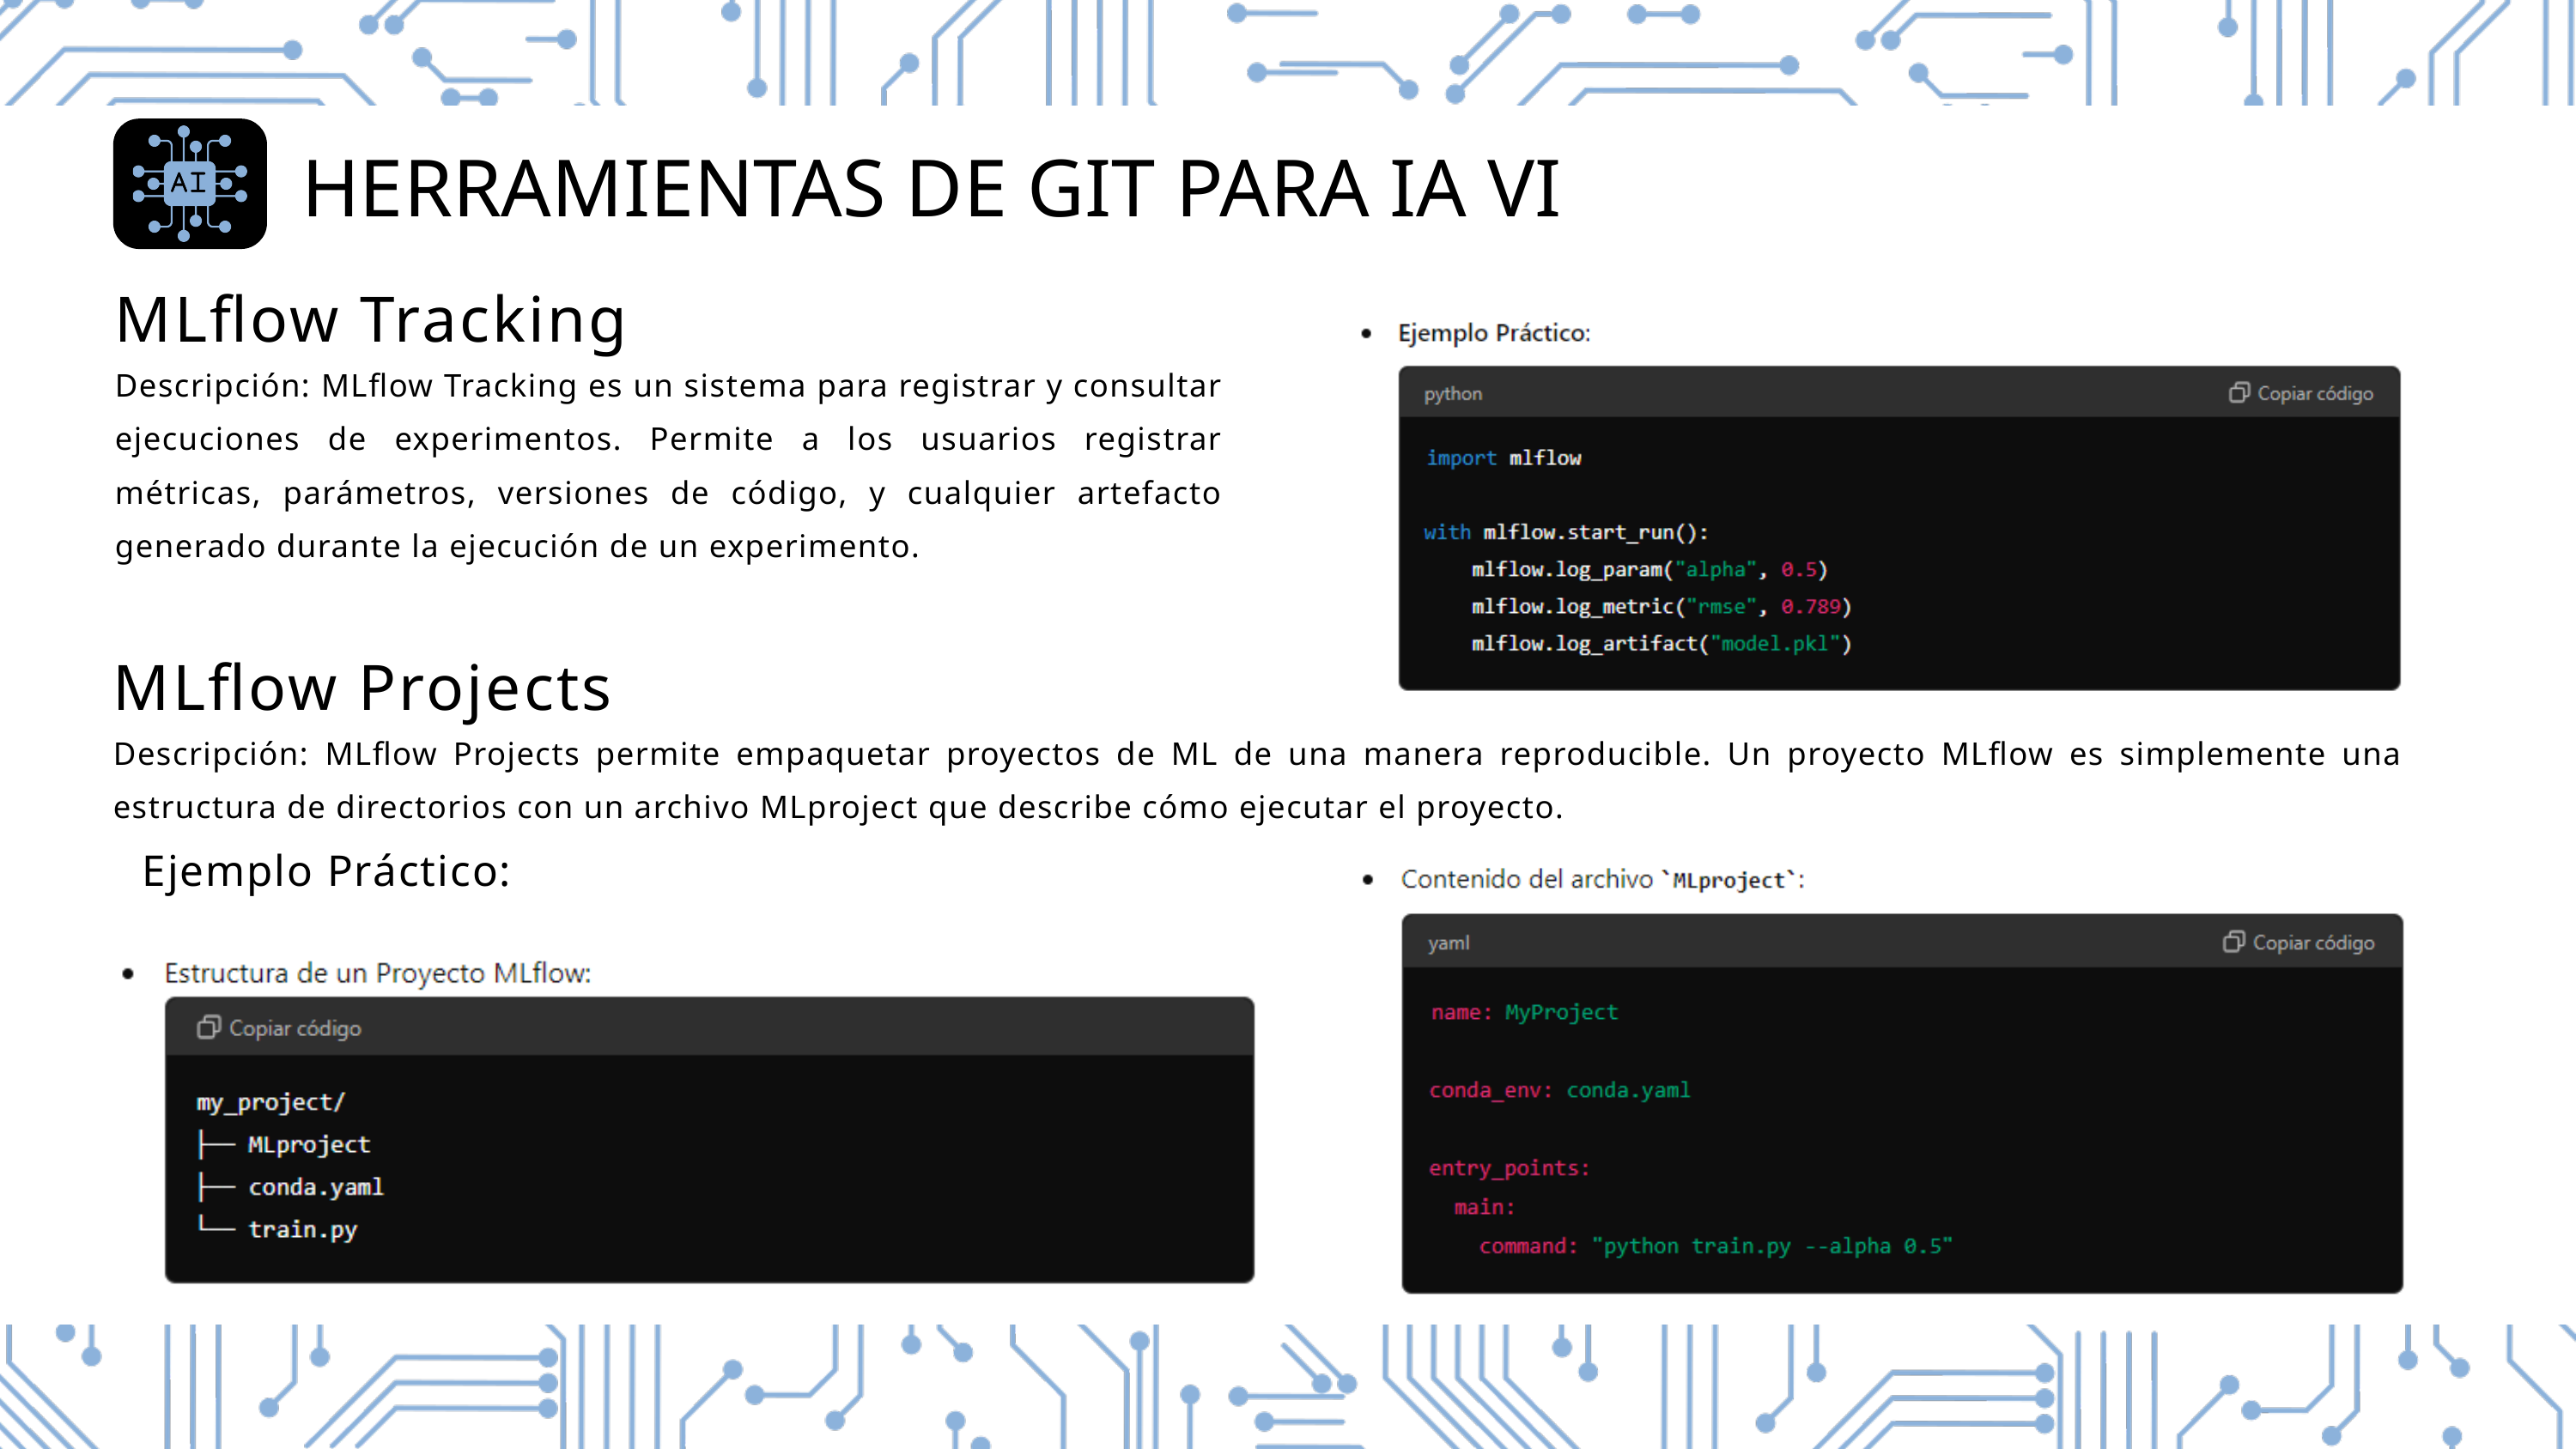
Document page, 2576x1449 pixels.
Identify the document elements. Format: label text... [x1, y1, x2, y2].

text_box [114, 949, 1267, 1294]
text_box [1348, 309, 2410, 699]
text_box [0, 0, 2576, 106]
text_box Descripción: MLflow Projects permite empaquetar proyectos de ML de una manera reproducible. Un proyecto MLflow es simplemente una estructura de directorios con un archivo MLproject que describe cómo ejecutar el proyecto. [112, 717, 2407, 825]
text_box HERRAMIENTAS DE GIT PARA IA VI [301, 121, 2554, 233]
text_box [112, 118, 268, 250]
text_box [0, 1325, 2576, 1449]
text_box Descripción: MLflow Tracking es un sistema para registrar y consultar ejecuciones de experimentos. Permite a los usuarios registrar métricas, parámetros, versiones de código, y cualquier artefacto generado durante la ejecución de un experimento. [114, 349, 1225, 564]
text_box MLflow Tracking [114, 247, 738, 349]
text_box [1360, 867, 2410, 1304]
text_box MLflow Projects [112, 615, 731, 717]
text_box Ejemplo Práctico: [117, 822, 538, 895]
